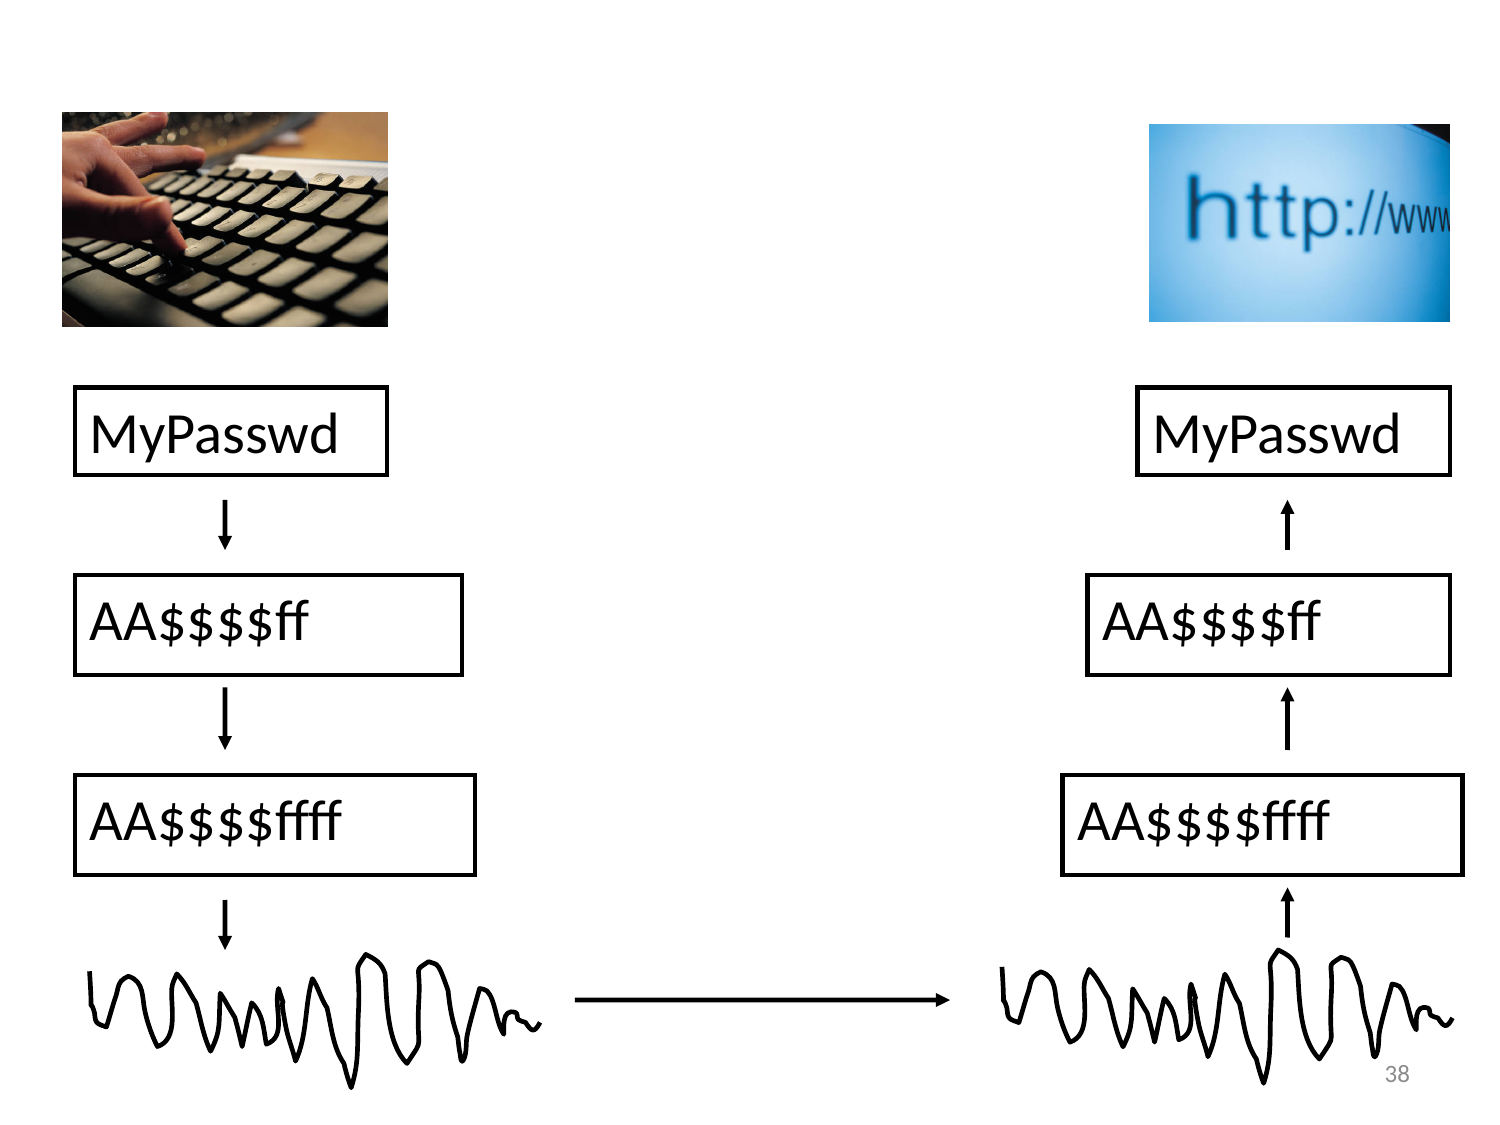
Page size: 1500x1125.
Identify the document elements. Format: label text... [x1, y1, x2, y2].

text_box AA$$$$ffff [75, 774, 475, 875]
text_box [218, 899, 232, 950]
slide_number 38 [1074, 1042, 1425, 1103]
picture [62, 112, 388, 327]
text_box AA$$$$ff [1087, 575, 1450, 675]
picture [1149, 124, 1451, 323]
text_box [1281, 687, 1294, 751]
text_box [574, 993, 950, 1007]
picture [1446, 218, 1451, 231]
text_box [218, 687, 232, 751]
text_box [1281, 887, 1294, 938]
text_box [218, 499, 232, 550]
text_box MyPasswd [74, 387, 388, 475]
text_box [89, 954, 541, 1088]
text_box AA$$$$ffff [1062, 774, 1463, 875]
text_box [1001, 949, 1453, 1043]
text_box AA$$$$ff [74, 575, 463, 675]
text_box MyPasswd [1137, 387, 1450, 475]
text_box [1281, 499, 1294, 550]
